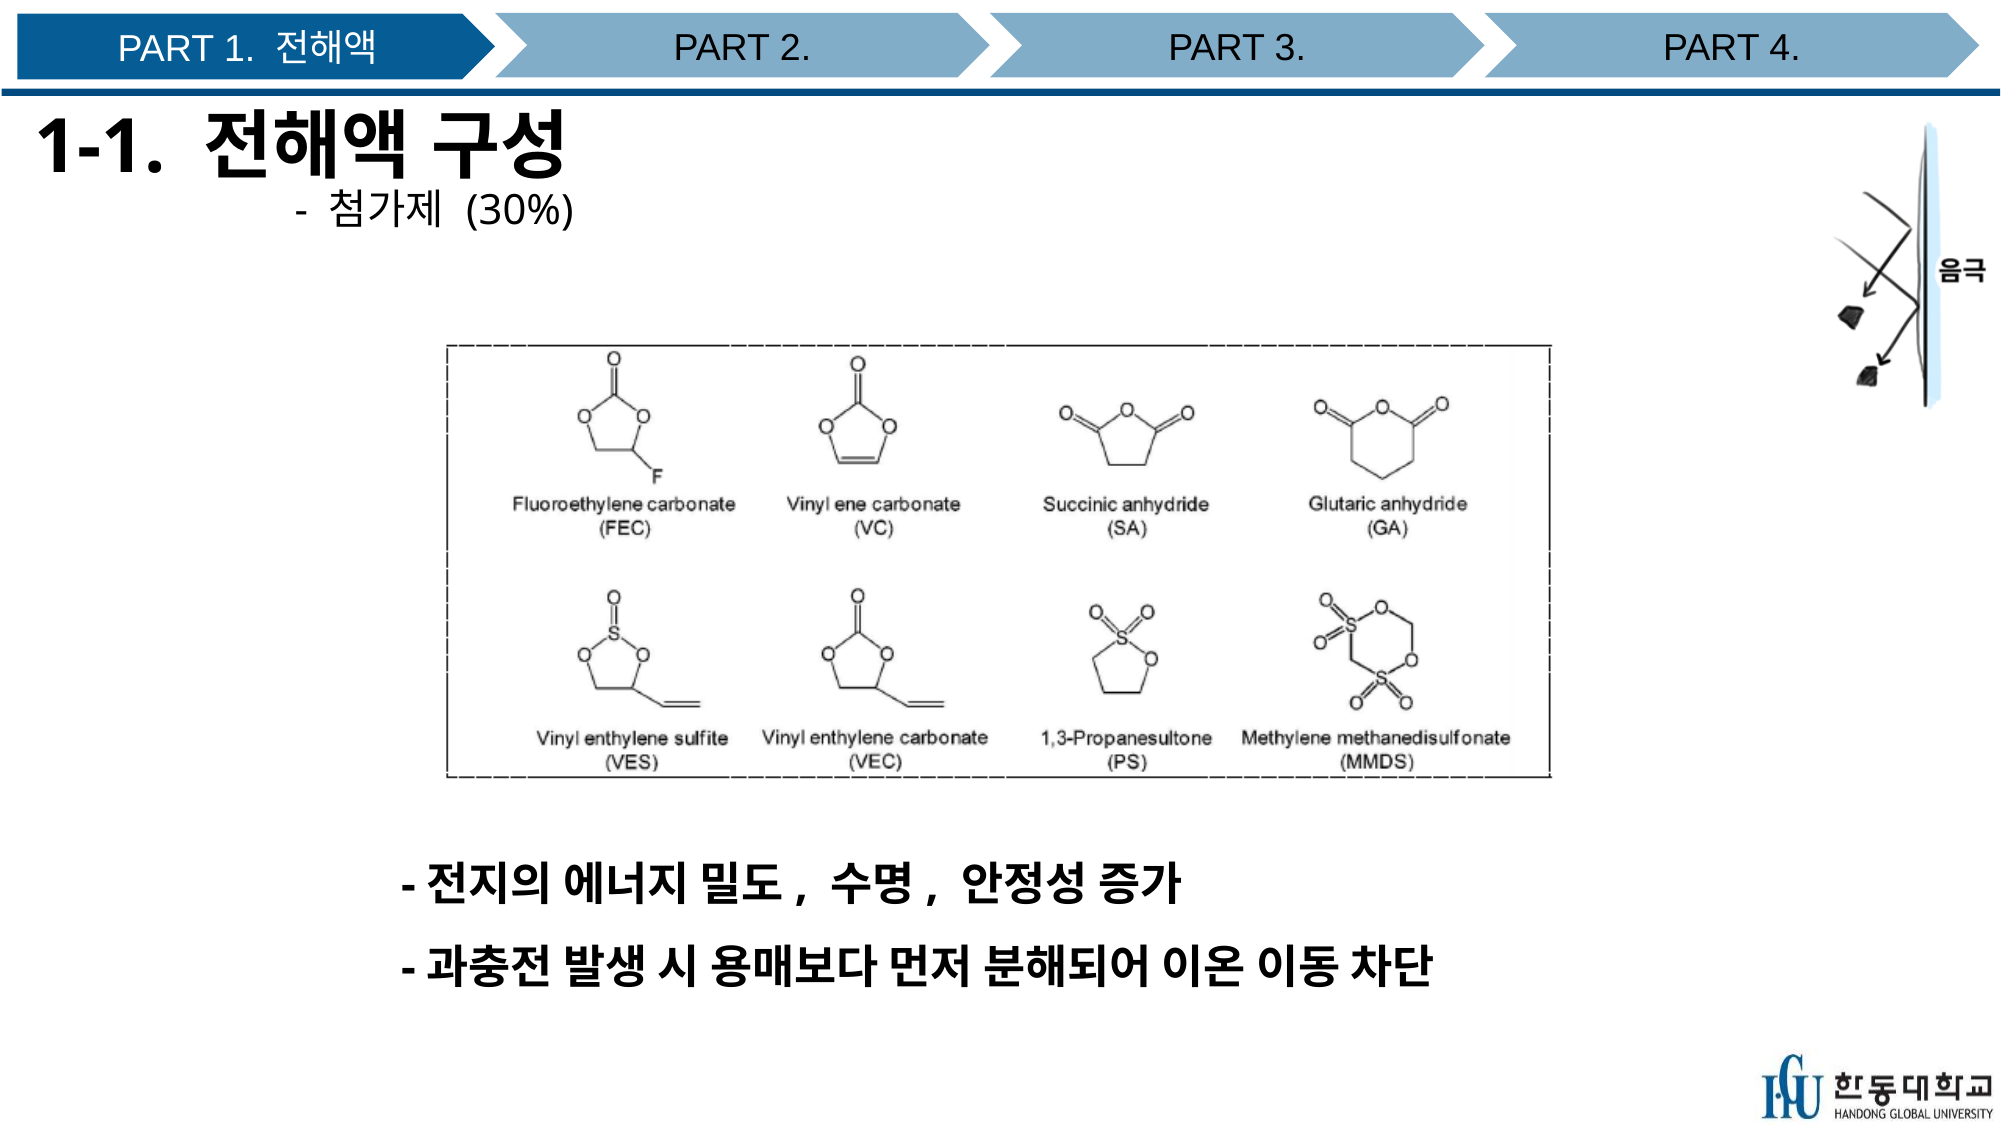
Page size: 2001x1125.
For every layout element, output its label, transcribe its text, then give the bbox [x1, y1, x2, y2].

text_box -전지의 에너지 밀도, 수명, 안정성 증가 -과충전 발생 시 용매보다 먼저 분해되어 이온 이동 차단 [386, 819, 1756, 1000]
picture [1754, 1049, 2000, 1125]
text_box PART 1. 전해액 [16, 12, 497, 81]
text_box PART 2. [492, 11, 992, 79]
text_box 1-1. 전해액 구성 - 첨가제 (30%) [0, 90, 838, 251]
text_box PART 3. [987, 11, 1487, 79]
picture [1791, 113, 2000, 426]
text_box PART 4. [1482, 11, 1981, 79]
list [442, 343, 1557, 783]
